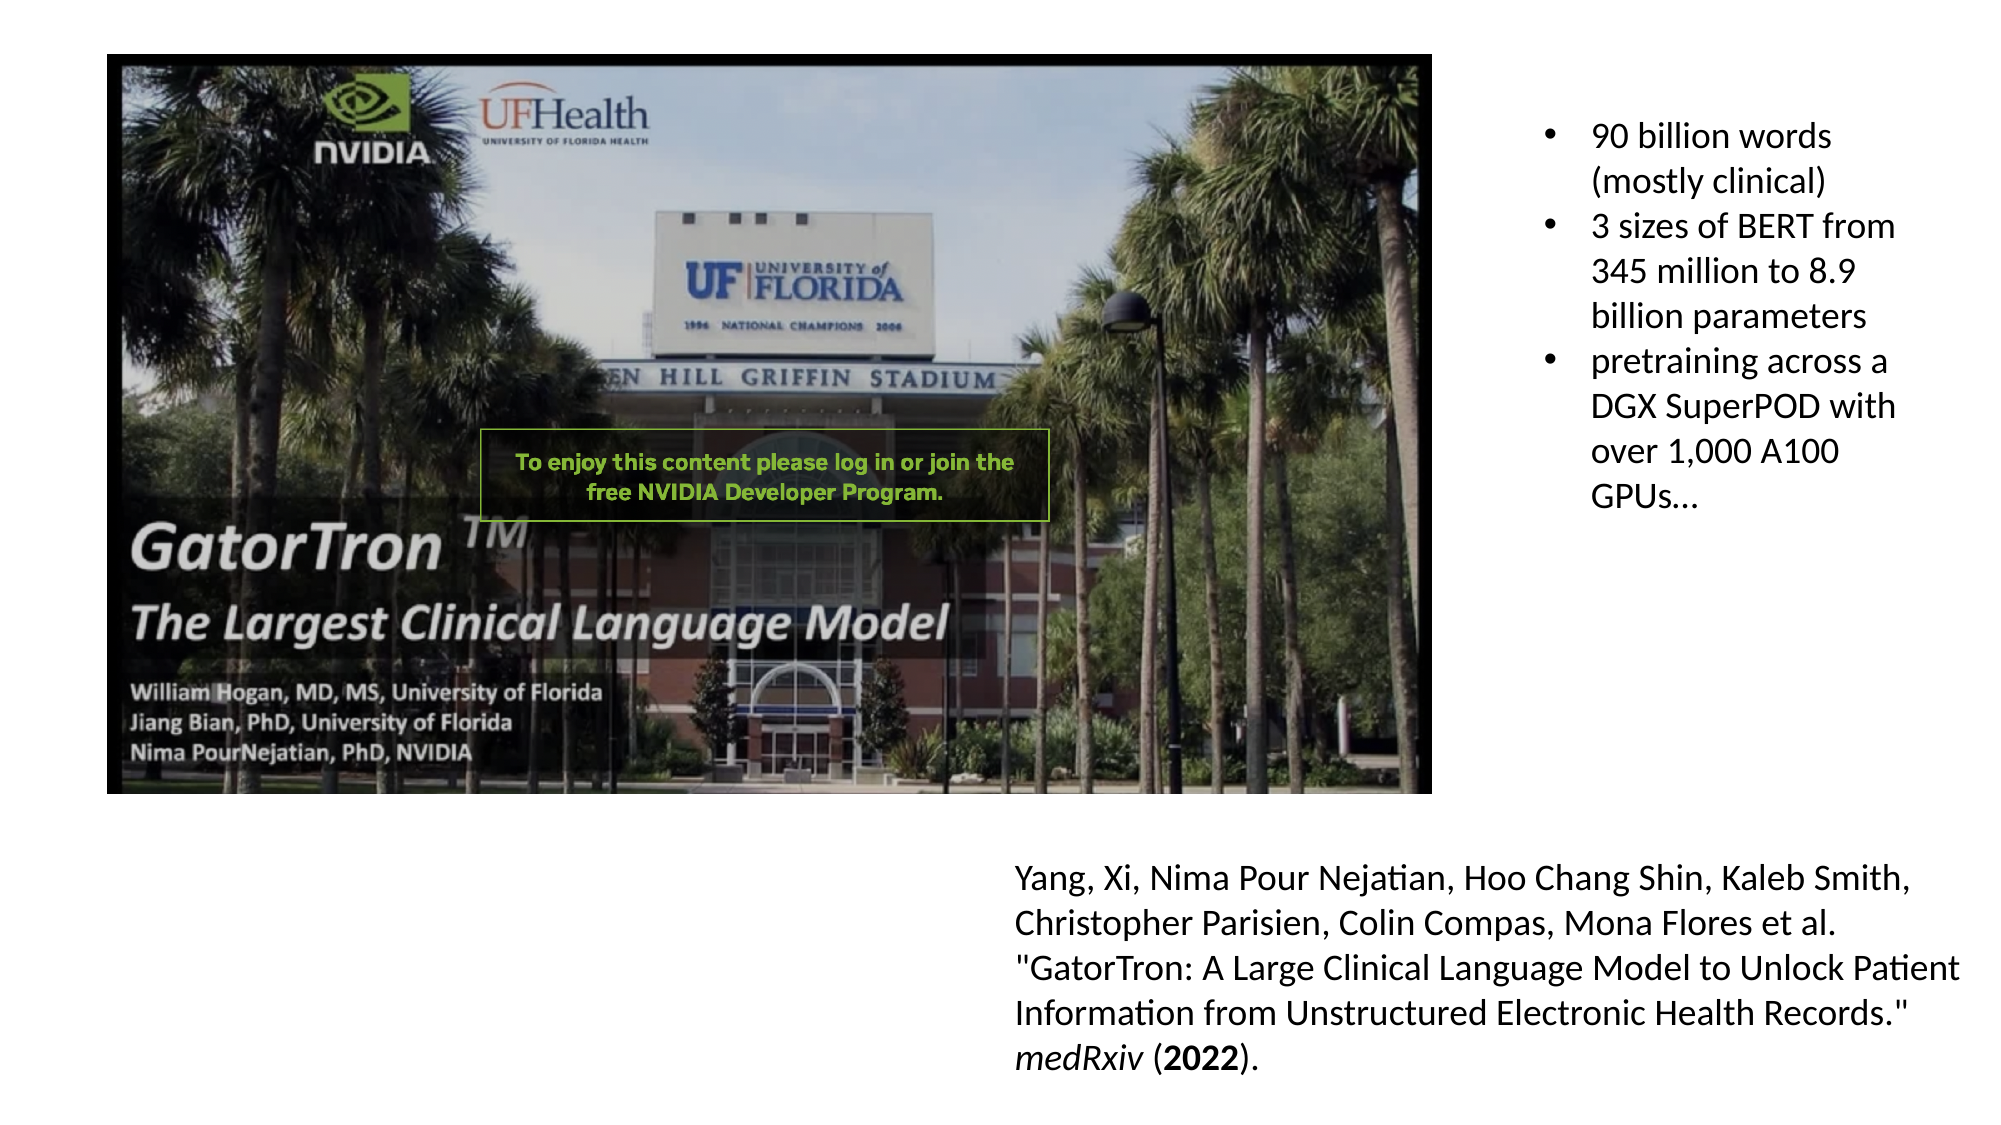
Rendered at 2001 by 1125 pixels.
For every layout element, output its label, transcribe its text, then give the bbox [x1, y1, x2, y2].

text_box 90 billion words (mostly clinical) 3 sizes of BERT from 345 million to 8.9 billion parameters pretraining across a DGX SuperPOD with over 1,000 A100 GPUs… [1529, 103, 1925, 523]
picture [107, 54, 1432, 794]
text_box Yang, Xi, Nima Pour Nejatian, Hoo Chang Shin, Kaleb Smith, Christopher Parisien, Colin Compas, Mona Flores et al. "GatorTron: A Large Clinical Language Model to Unlock Patient Information from Unstructured Electronic Health Records." medRxiv (2022). [999, 845, 2000, 1085]
